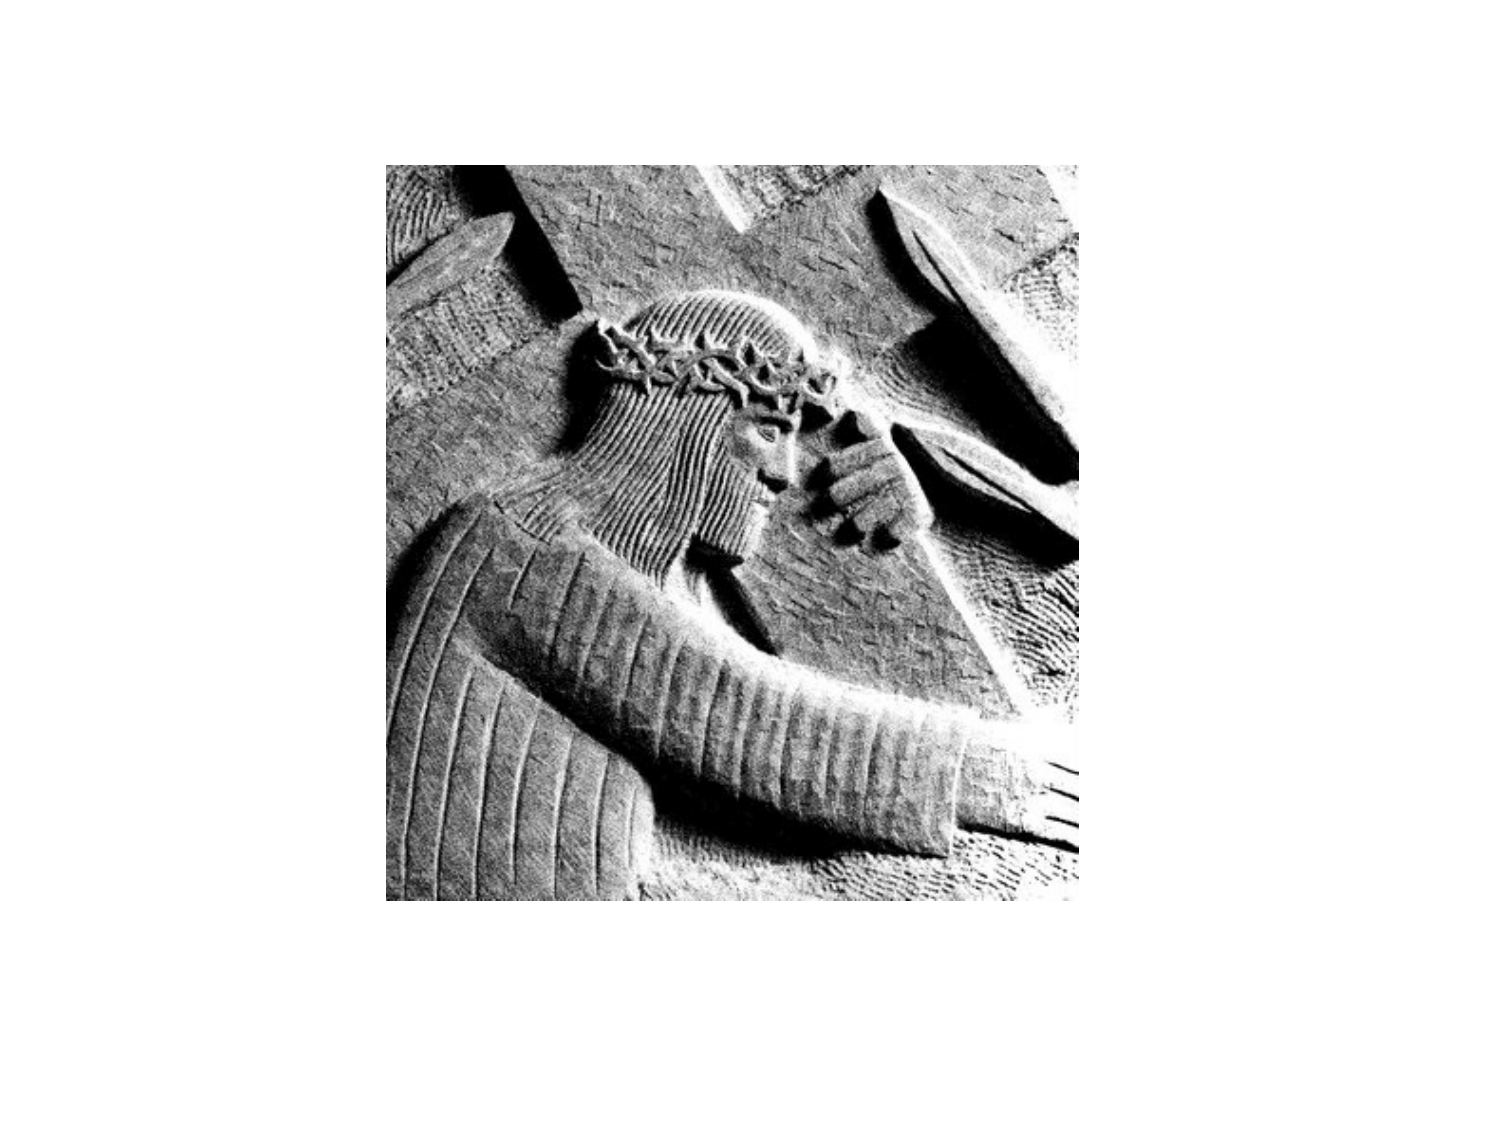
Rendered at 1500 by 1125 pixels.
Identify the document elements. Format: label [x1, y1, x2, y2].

picture [386, 165, 1079, 901]
